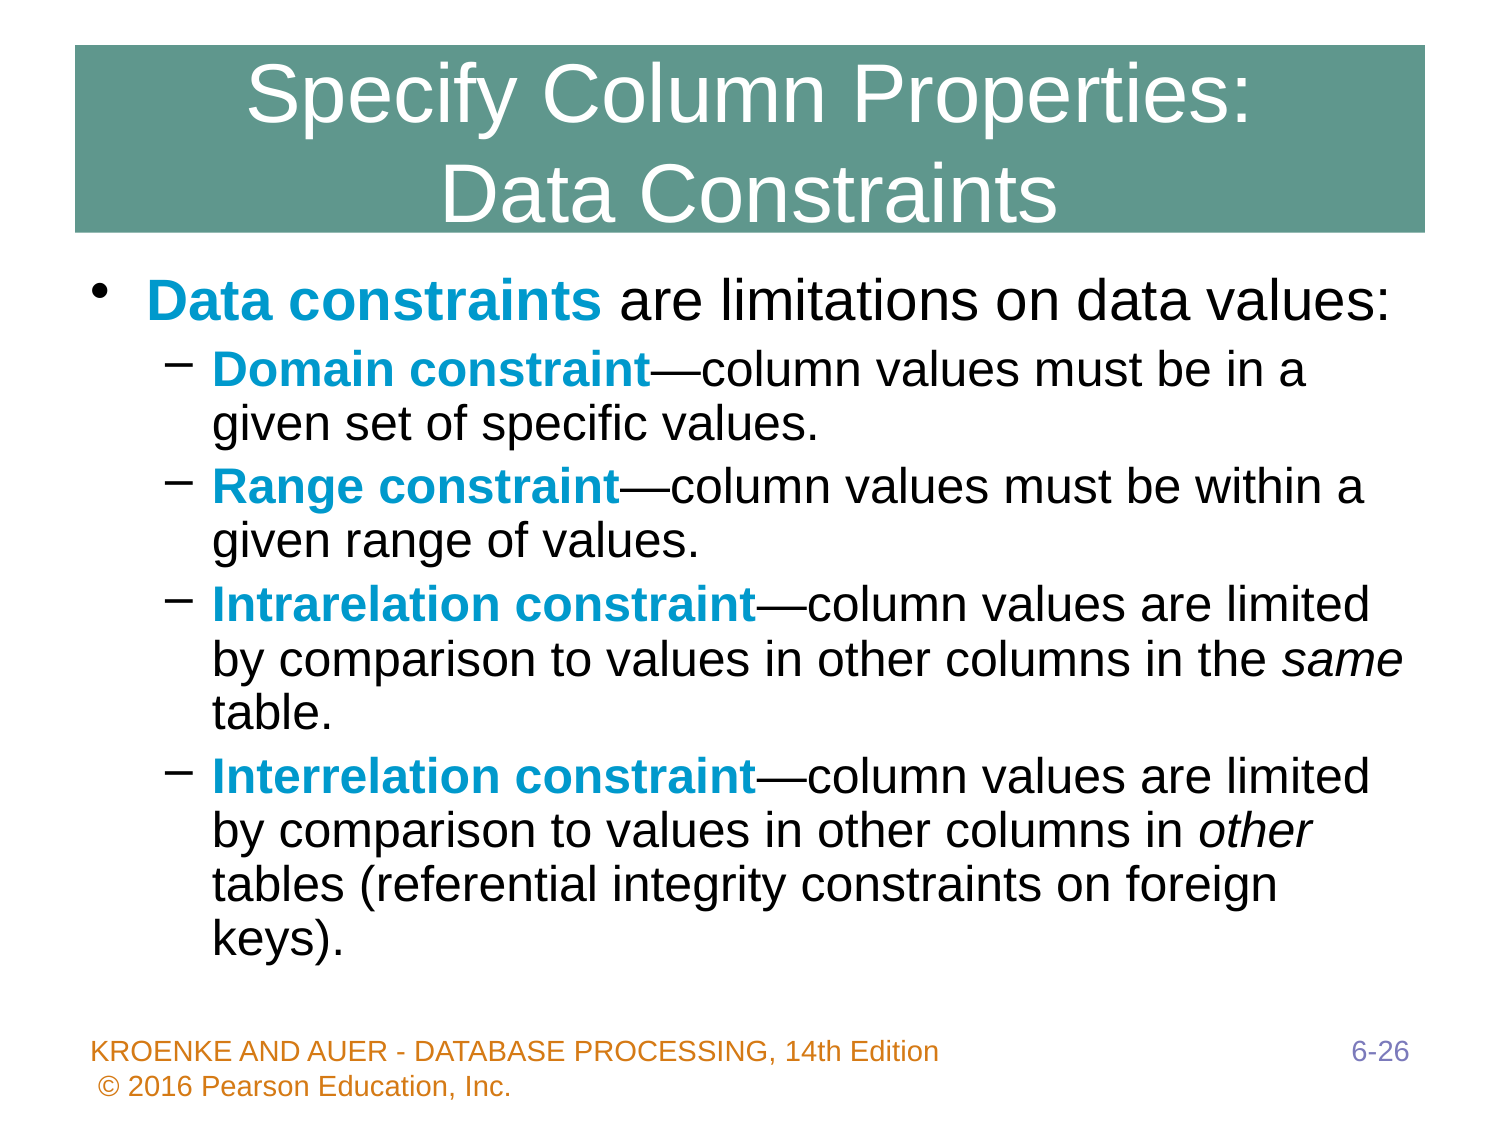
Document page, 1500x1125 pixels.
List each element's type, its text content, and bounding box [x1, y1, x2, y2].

footer KROENKE AND AUER - DATABASE PROCESSING, 14th Edition © 2016 Pearson Education, Inc. [74, 1024, 963, 1104]
title Specify Column Properties: Data Constraints [74, 44, 1426, 233]
slide_number 6-26 [1074, 1024, 1426, 1103]
list Data constraints are limitations on data values: Domain constraint—column values must be in a given set of specific values. Range constraint—column values must be within a given range of values. Intrarelation constraint—column values are limited by comparison to values in other columns in the same table. Interrelation constraint—column values are limited by comparison to values in other columns in other tables (referential integrity constraints on foreign keys). [74, 262, 1426, 1006]
